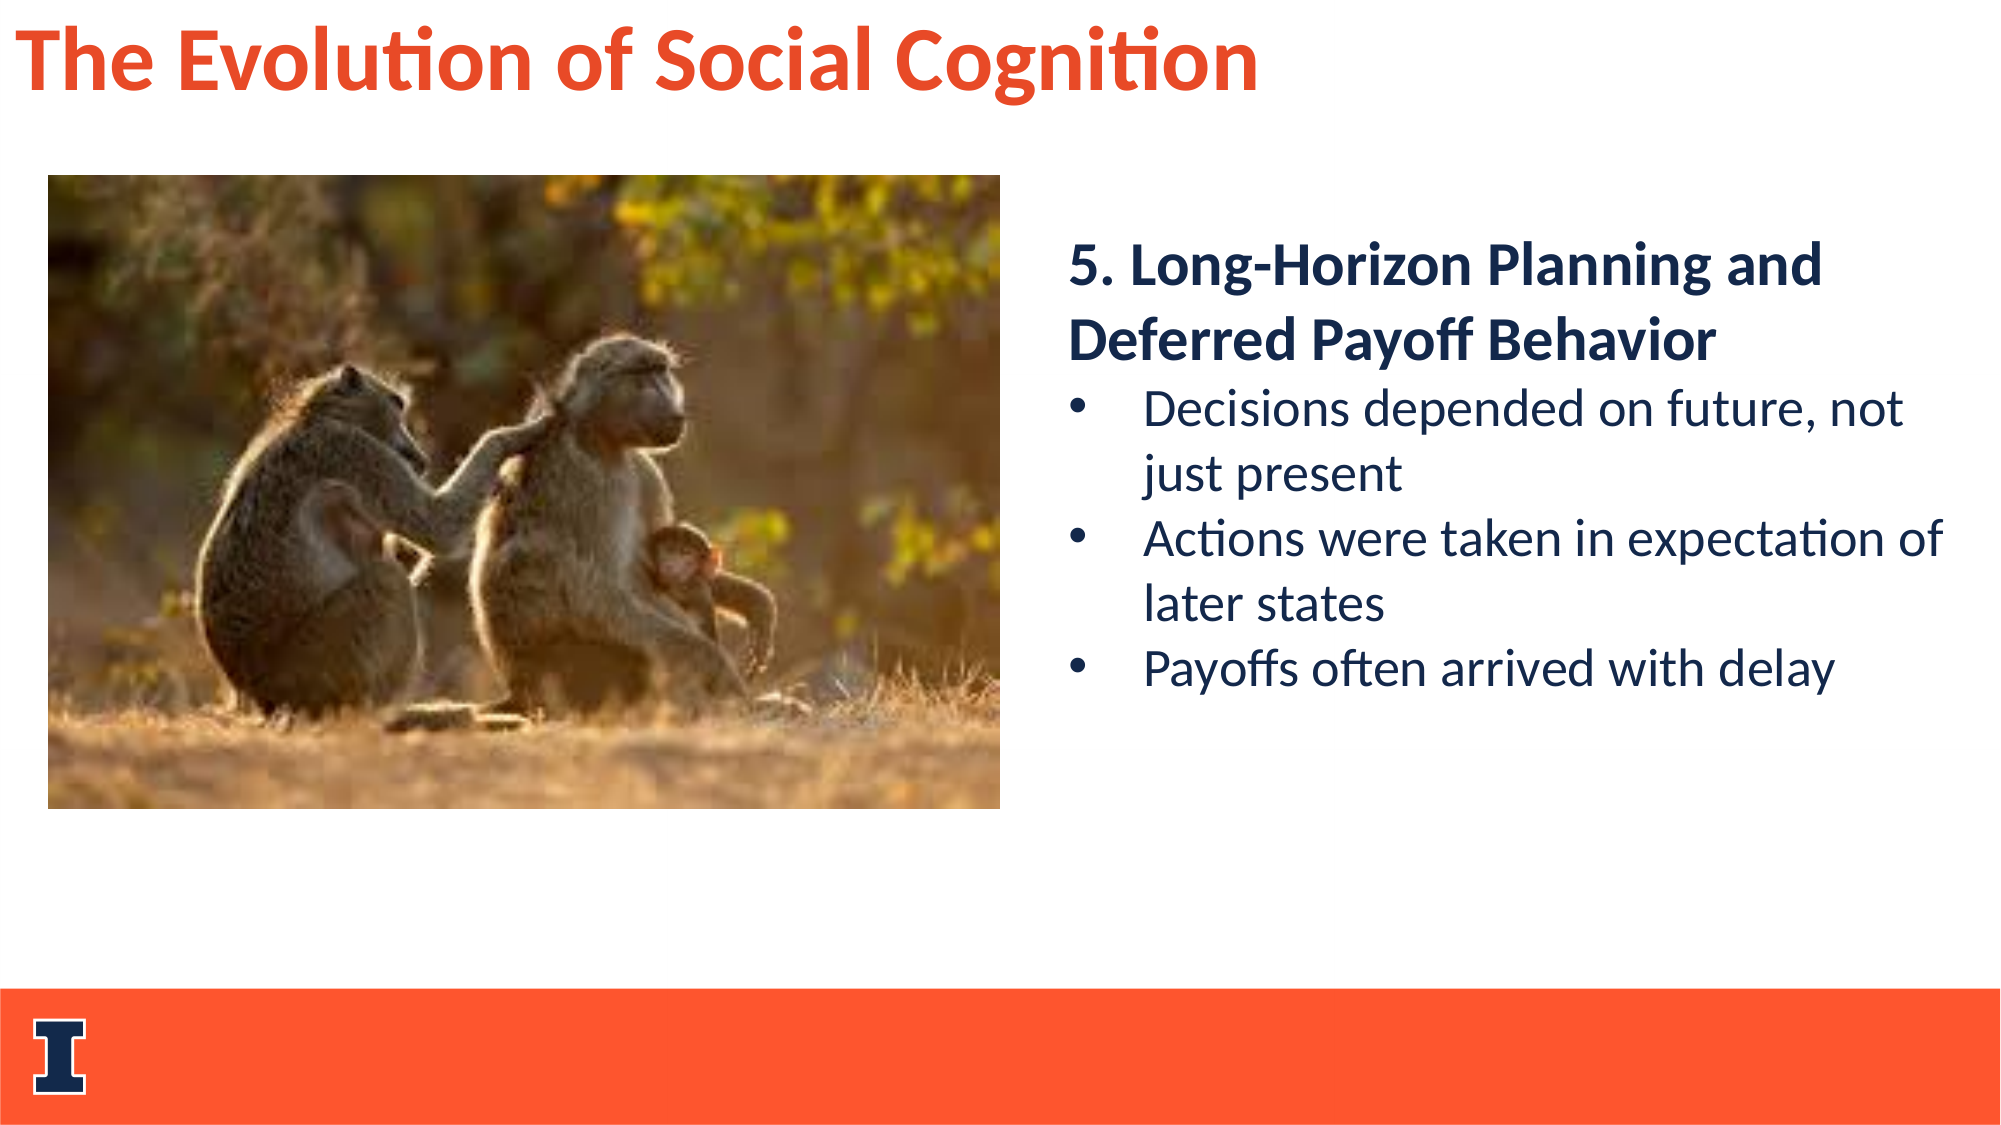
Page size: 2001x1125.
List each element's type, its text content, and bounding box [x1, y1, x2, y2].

text_box 5. Long-Horizon Planning and Deferred Payoff Behavior Decisions depended on future, not just present Actions were taken in expectation of later states Payoffs often arrived with delay [1053, 215, 1984, 705]
text_box The Evolution of Social Cognition [0, 0, 1884, 121]
picture [0, 0, 2001, 1125]
